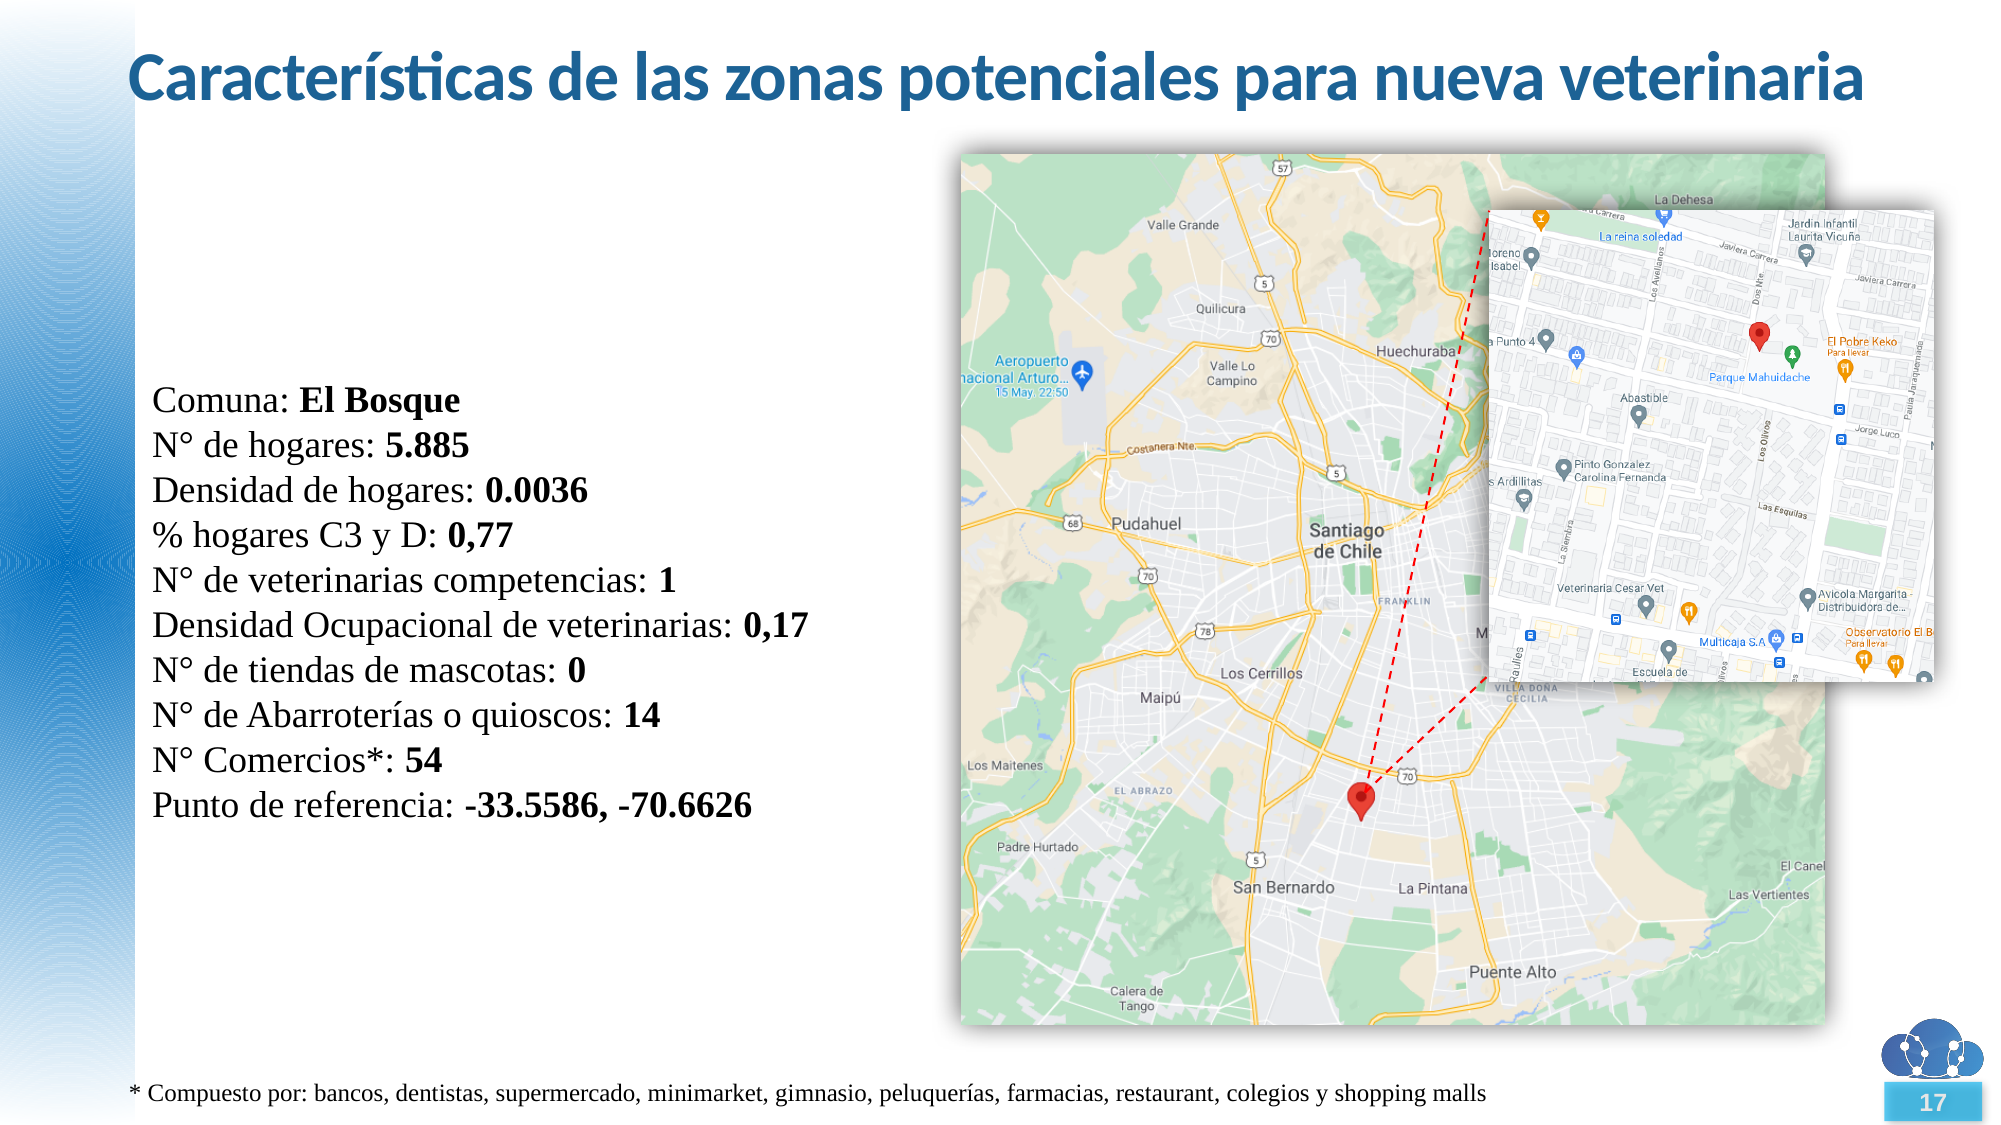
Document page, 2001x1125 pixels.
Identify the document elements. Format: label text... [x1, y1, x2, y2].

text_box * Compuesto por: bancos, dentistas, supermercado, minimarket, gimnasio, peluquerías, farmacias, restaurant, colegios y shopping malls [114, 1069, 1623, 1114]
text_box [1364, 209, 1490, 675]
text_box Comuna: El Bosque N° de hogares: 5.885 Densidad de hogares: 0.0036 % hogares C3 y D: 0,77 N° de veterinarias competencias: 1 Densidad Ocupacional de veterinarias: 0,17 N° de tiendas de mascotas: 0 N° de Abarroterías o quioscos: 14 N° Comercios*: 54 Punto de referencia: -33.5586, -70.6626 [137, 368, 825, 833]
text_box [0, 0, 136, 1125]
slide_number 17 [1884, 1081, 1983, 1122]
picture [961, 154, 1934, 1025]
text_box Características de las zonas potenciales para nueva veterinaria [114, 36, 1939, 187]
picture [1876, 1015, 1987, 1083]
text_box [1364, 676, 1488, 793]
